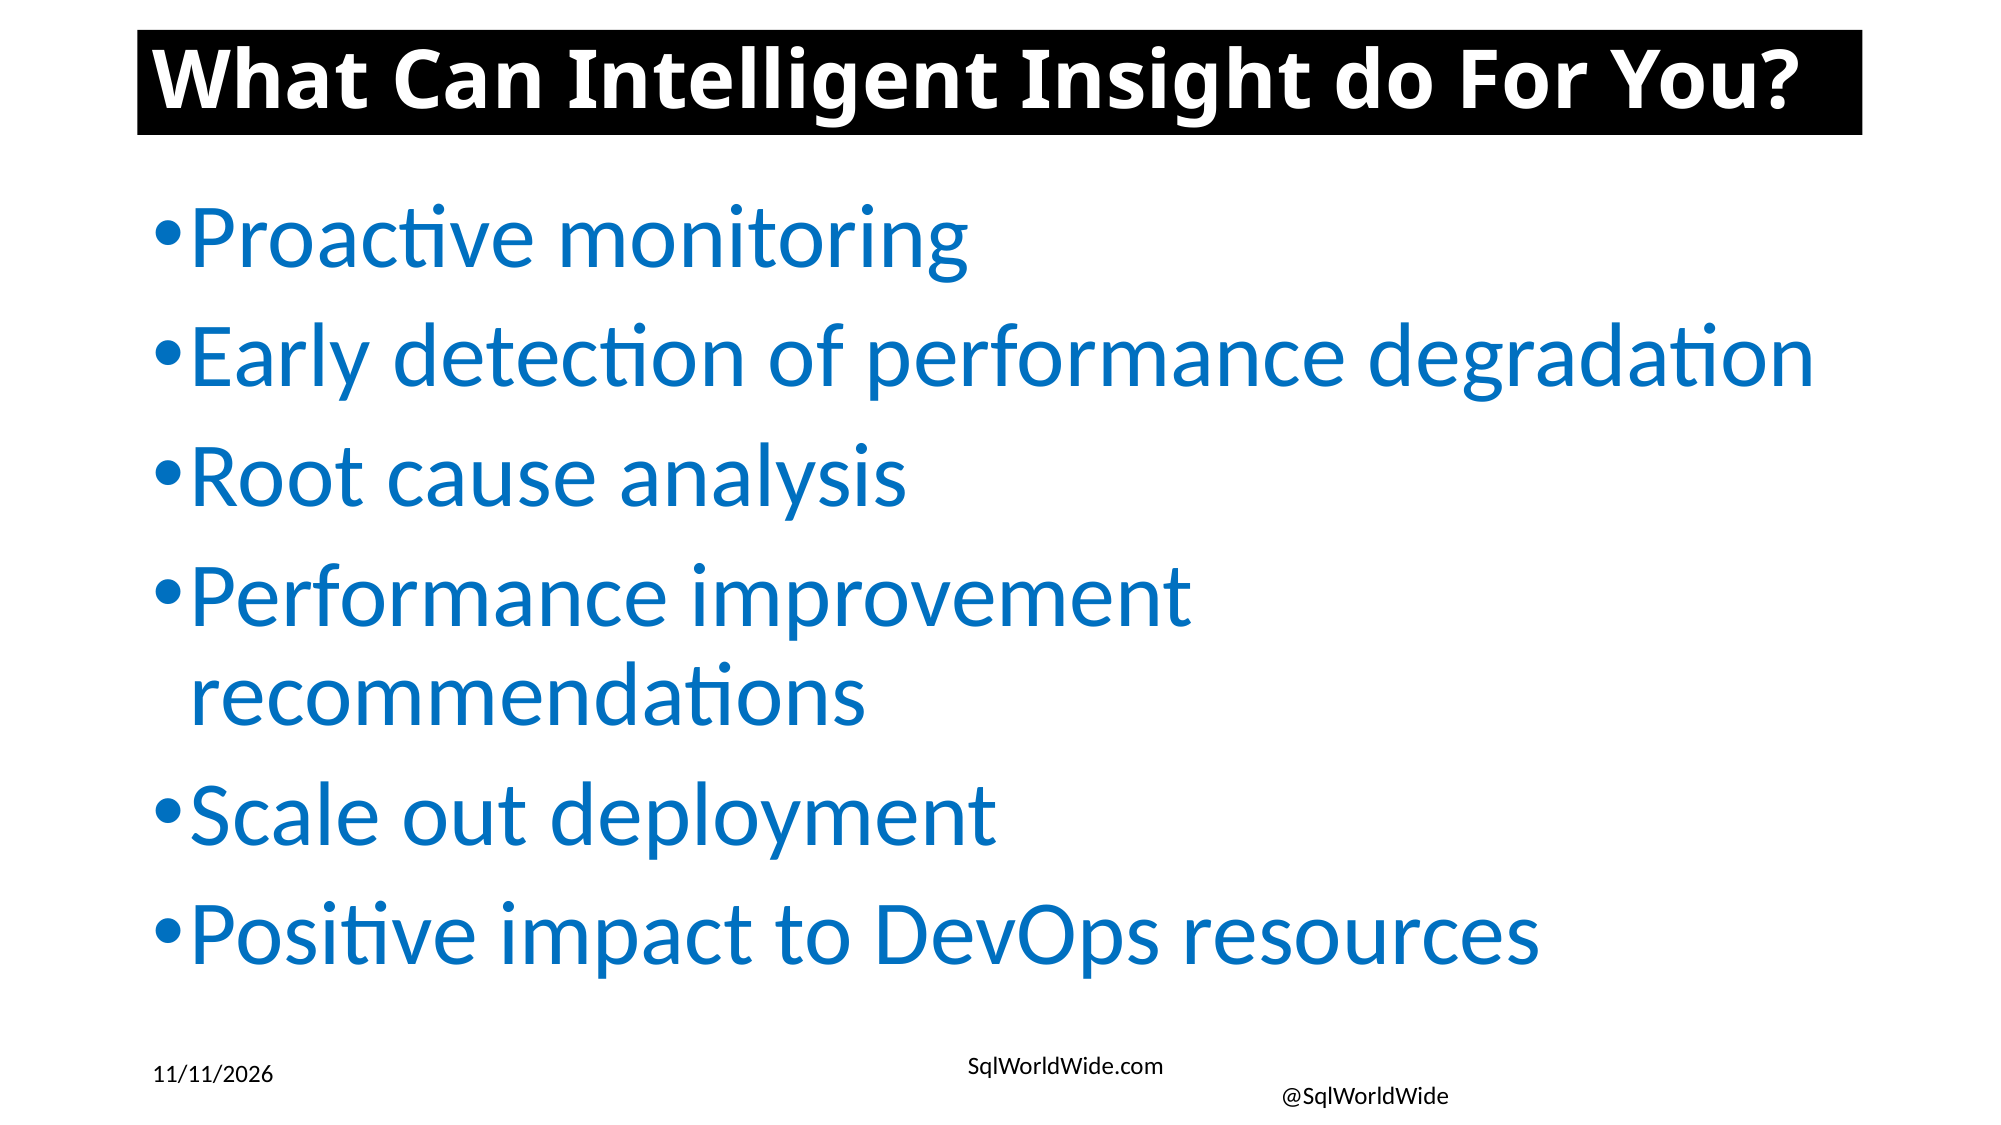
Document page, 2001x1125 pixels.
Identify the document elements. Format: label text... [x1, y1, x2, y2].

text_box What Can Intelligent Insight do For You? [137, 29, 1863, 135]
list Proactive monitoring Early detection of performance degradation Root cause analysis Performance improvement recommendations Scale out deployment Positive impact to DevOps resources [137, 180, 1863, 1014]
footer SqlWorldWide.com @SqlWorldWide [867, 1042, 1863, 1103]
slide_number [137, 1042, 588, 1103]
